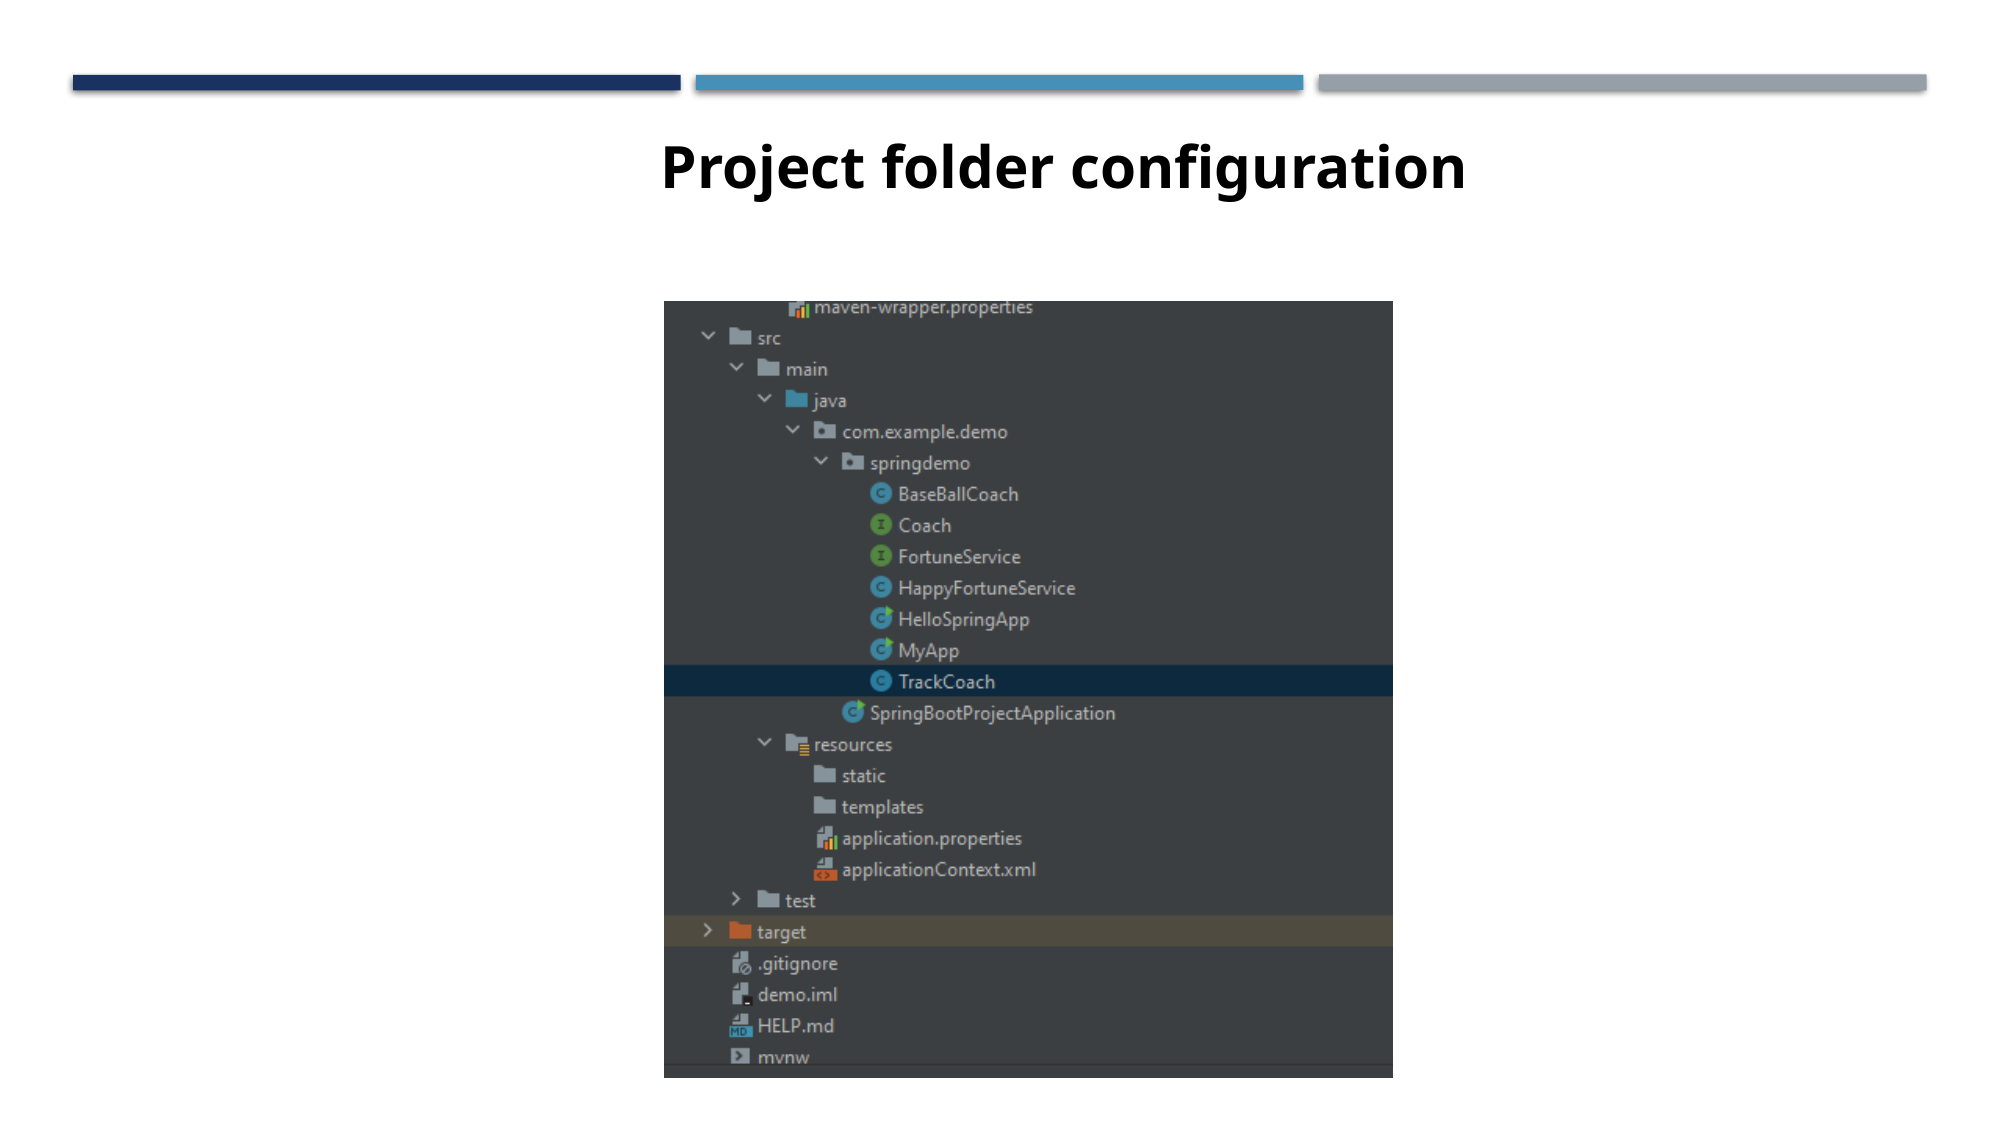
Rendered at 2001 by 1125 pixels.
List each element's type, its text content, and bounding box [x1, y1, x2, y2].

picture [663, 300, 1393, 1079]
text_box Project folder configuration [646, 122, 1646, 208]
